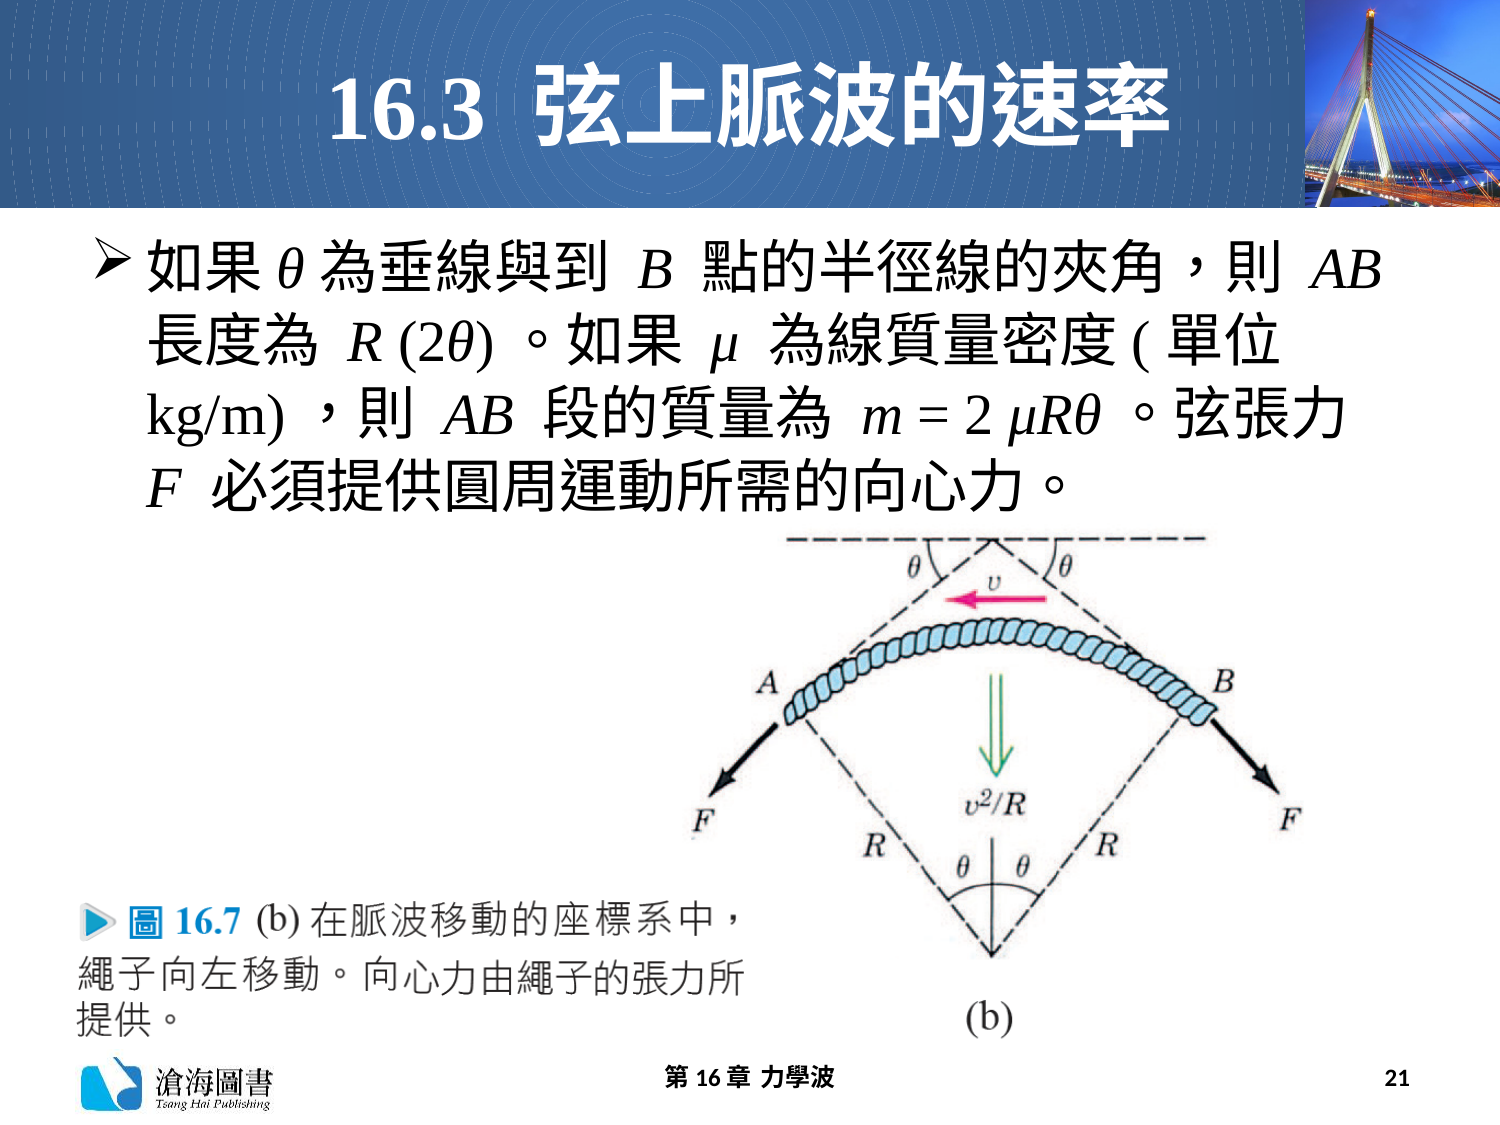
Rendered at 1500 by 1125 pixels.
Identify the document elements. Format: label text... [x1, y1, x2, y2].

picture [1305, 0, 1500, 207]
footer 第16章 力學波 [512, 1052, 988, 1107]
title 16.3 弦上脈波的速率 [75, 21, 1425, 185]
list 如果θ為垂線與到 B 點的半徑線的夾角，則 AB 長度為 R (2θ)。如果 μ 為線質量密度(單位 kg/m)，則 AB 段的質量為 m = 2 μRθ。弦張力 F 必須提供圓周運動所需的向心力。 [75, 219, 1425, 1043]
picture [74, 520, 1342, 1045]
slide_number 21 [1074, 1046, 1425, 1107]
picture [75, 1049, 274, 1118]
